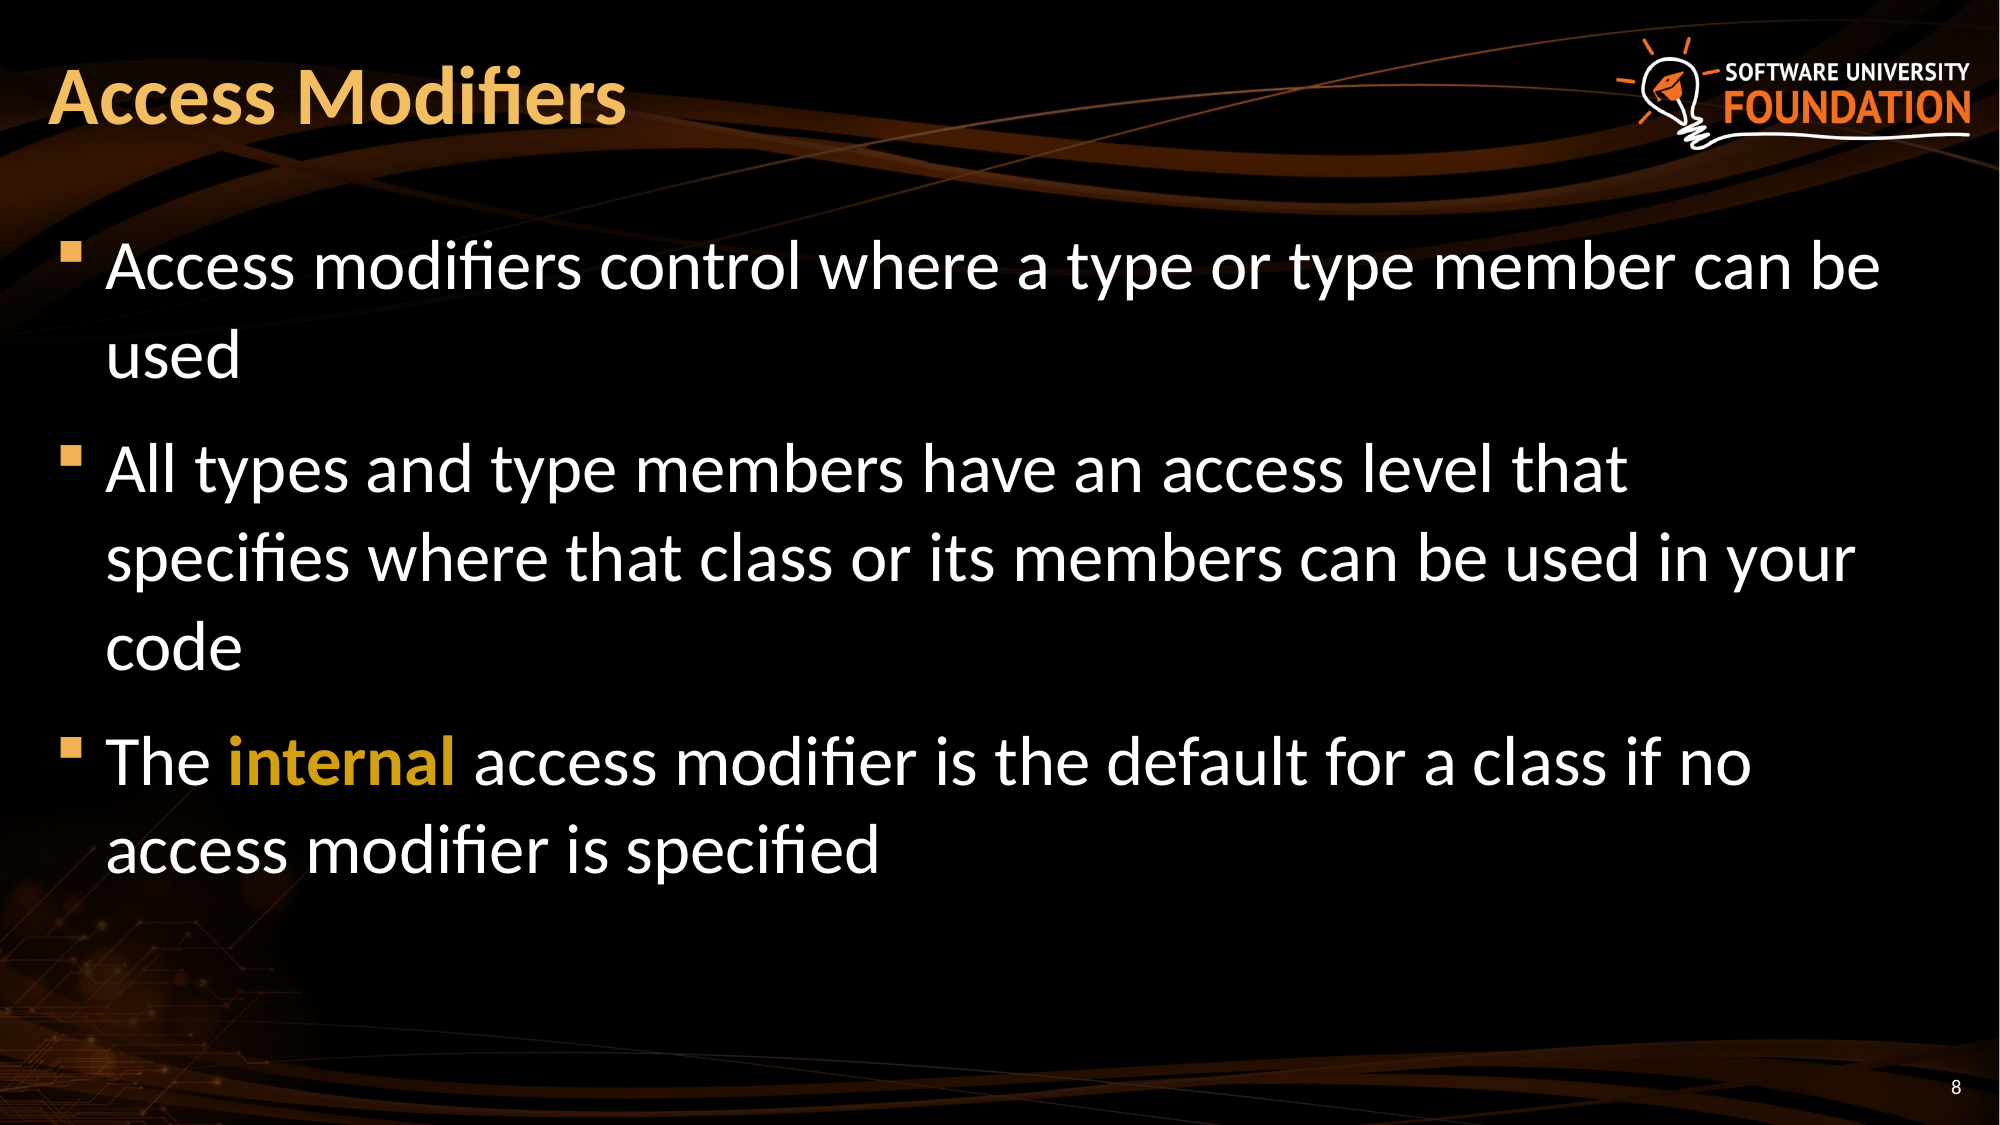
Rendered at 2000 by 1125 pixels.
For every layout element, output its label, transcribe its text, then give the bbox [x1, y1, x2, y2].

title Access Modifiers [30, 6, 1602, 189]
list Access modifiers control where a type or type member can be used All types and type members have an access level that specifies where that class or its members can be used in your code The internal access modifier is the default for a class if no access modifier is specified [37, 208, 1906, 1123]
slide_number 8 [1897, 1070, 1968, 1103]
picture [0, 0, 2000, 1125]
